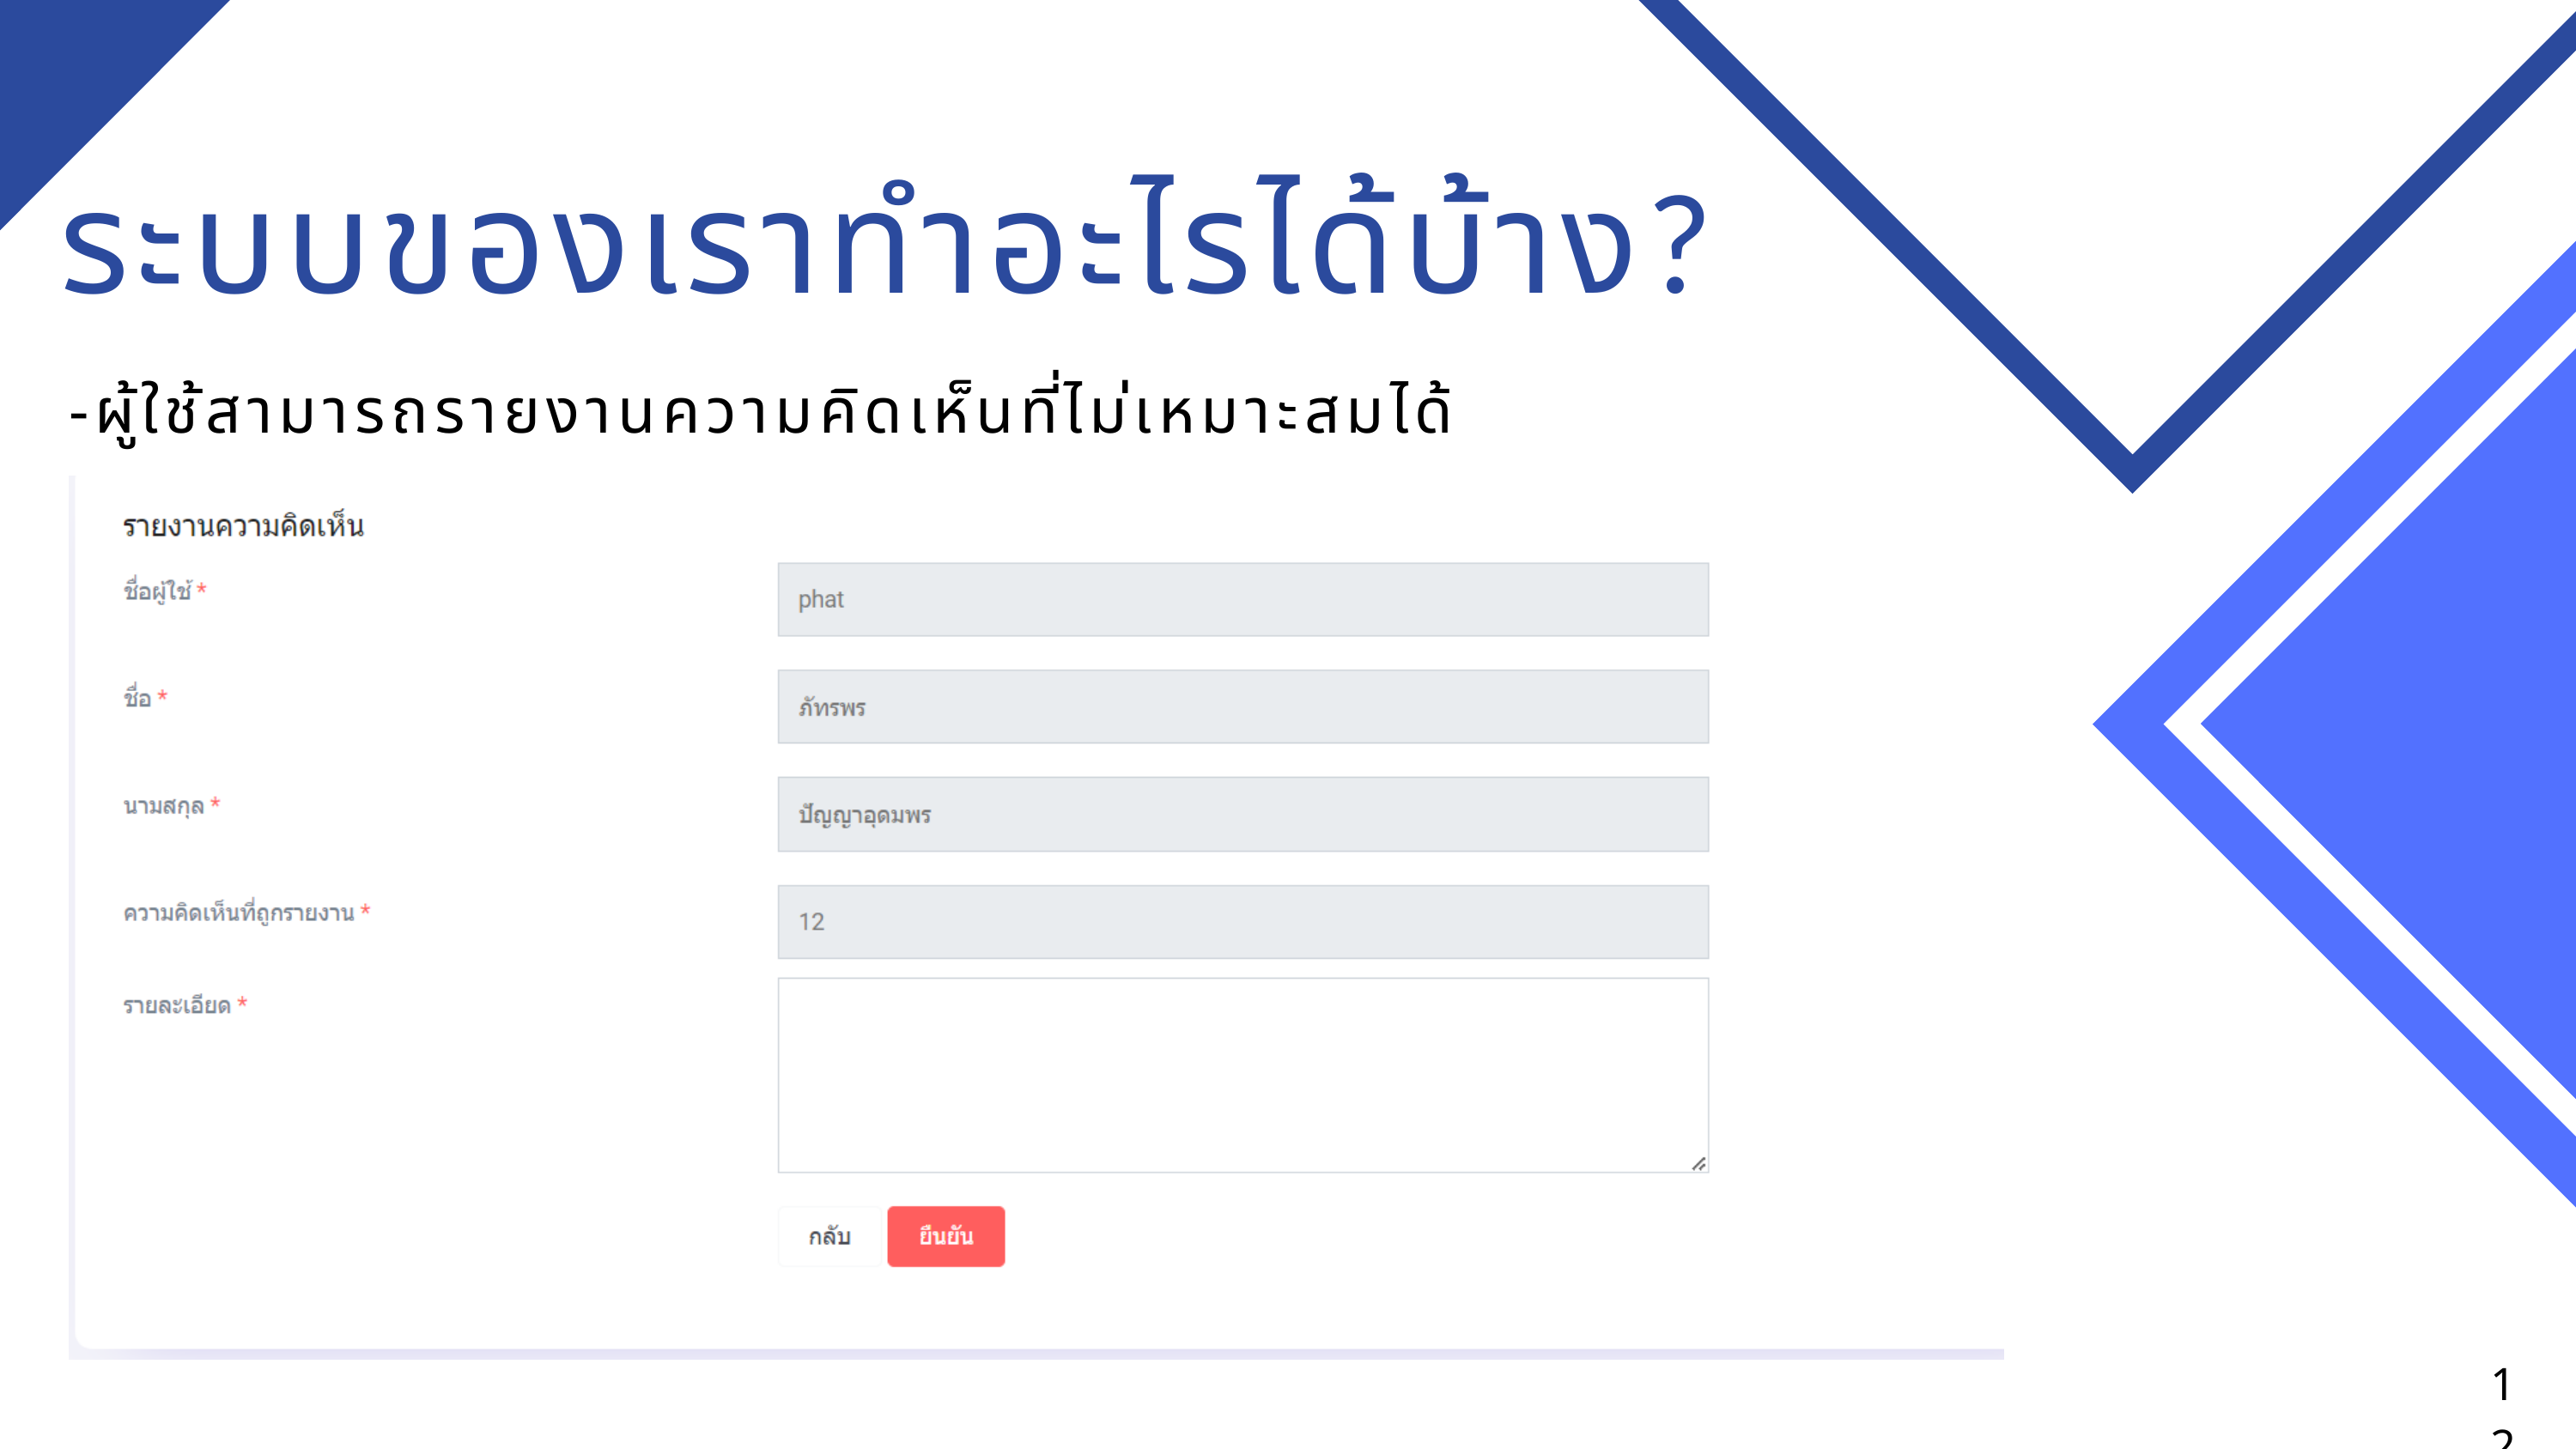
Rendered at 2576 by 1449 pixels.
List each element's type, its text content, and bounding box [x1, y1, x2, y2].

text_box -ผู้ใช้สามารถรายงานความคิดเห็นที่ไม่เหมาะสมได้ [69, 358, 2049, 621]
text_box ระบบของเราทำอะไรได้บ้าง? [59, 172, 1734, 323]
picture [68, 476, 2004, 1360]
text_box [2283, 322, 2576, 1187]
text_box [2334, 312, 2576, 1137]
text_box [0, 0, 231, 231]
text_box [1698, 0, 2567, 314]
text_box 12 [2478, 1346, 2528, 1449]
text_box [2570, 261, 2576, 310]
